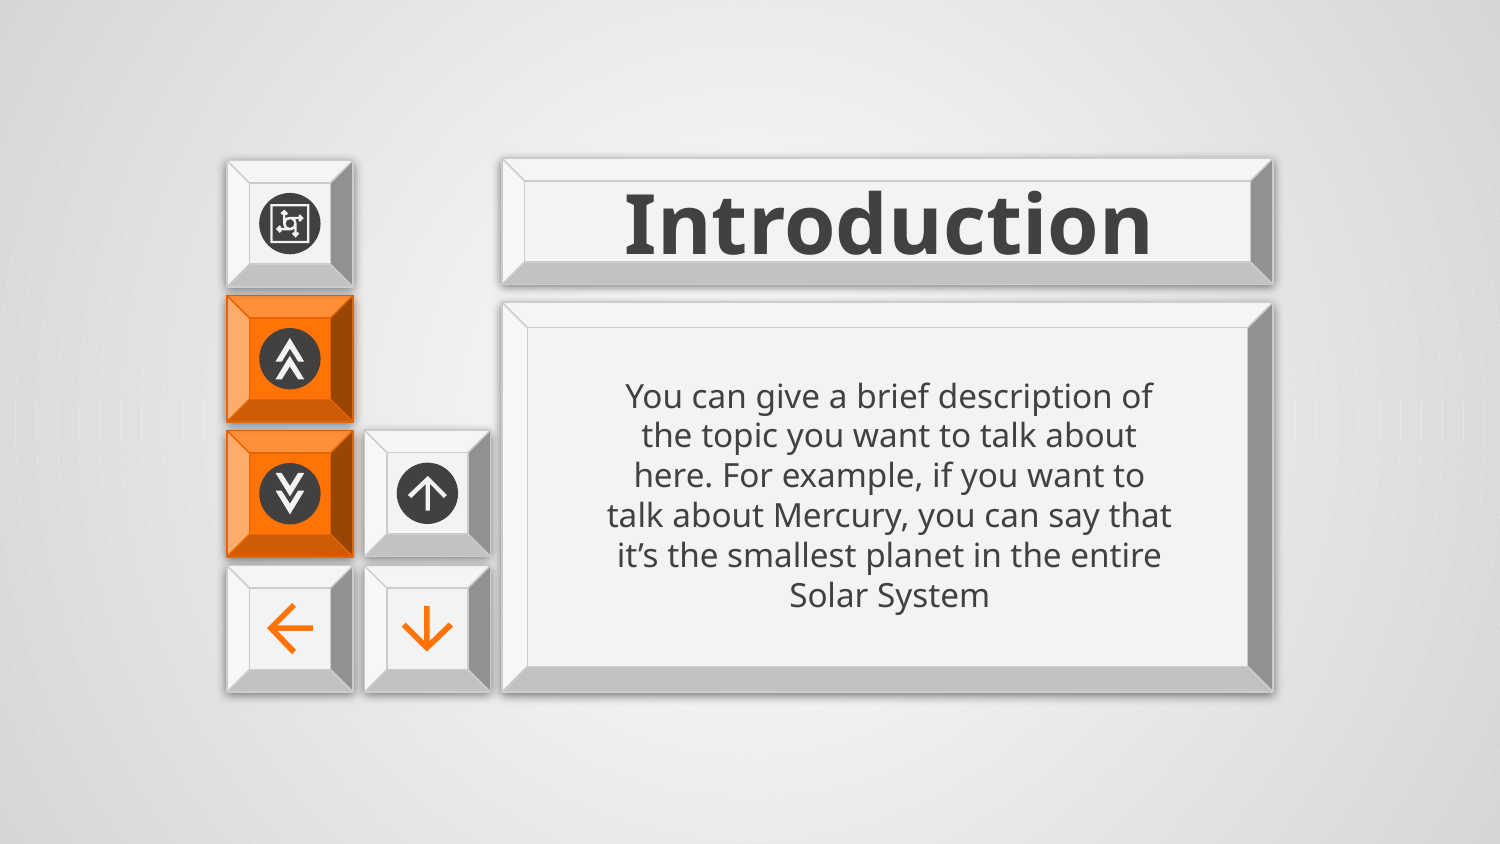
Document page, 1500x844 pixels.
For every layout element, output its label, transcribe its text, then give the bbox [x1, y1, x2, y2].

subtitle You can give a brief description of the topic you want to talk about here. For example, if you want to talk about Mercury, you can say that it’s the smallest planet in the entire Solar System [588, 325, 1191, 664]
title Introduction [526, 171, 1253, 272]
